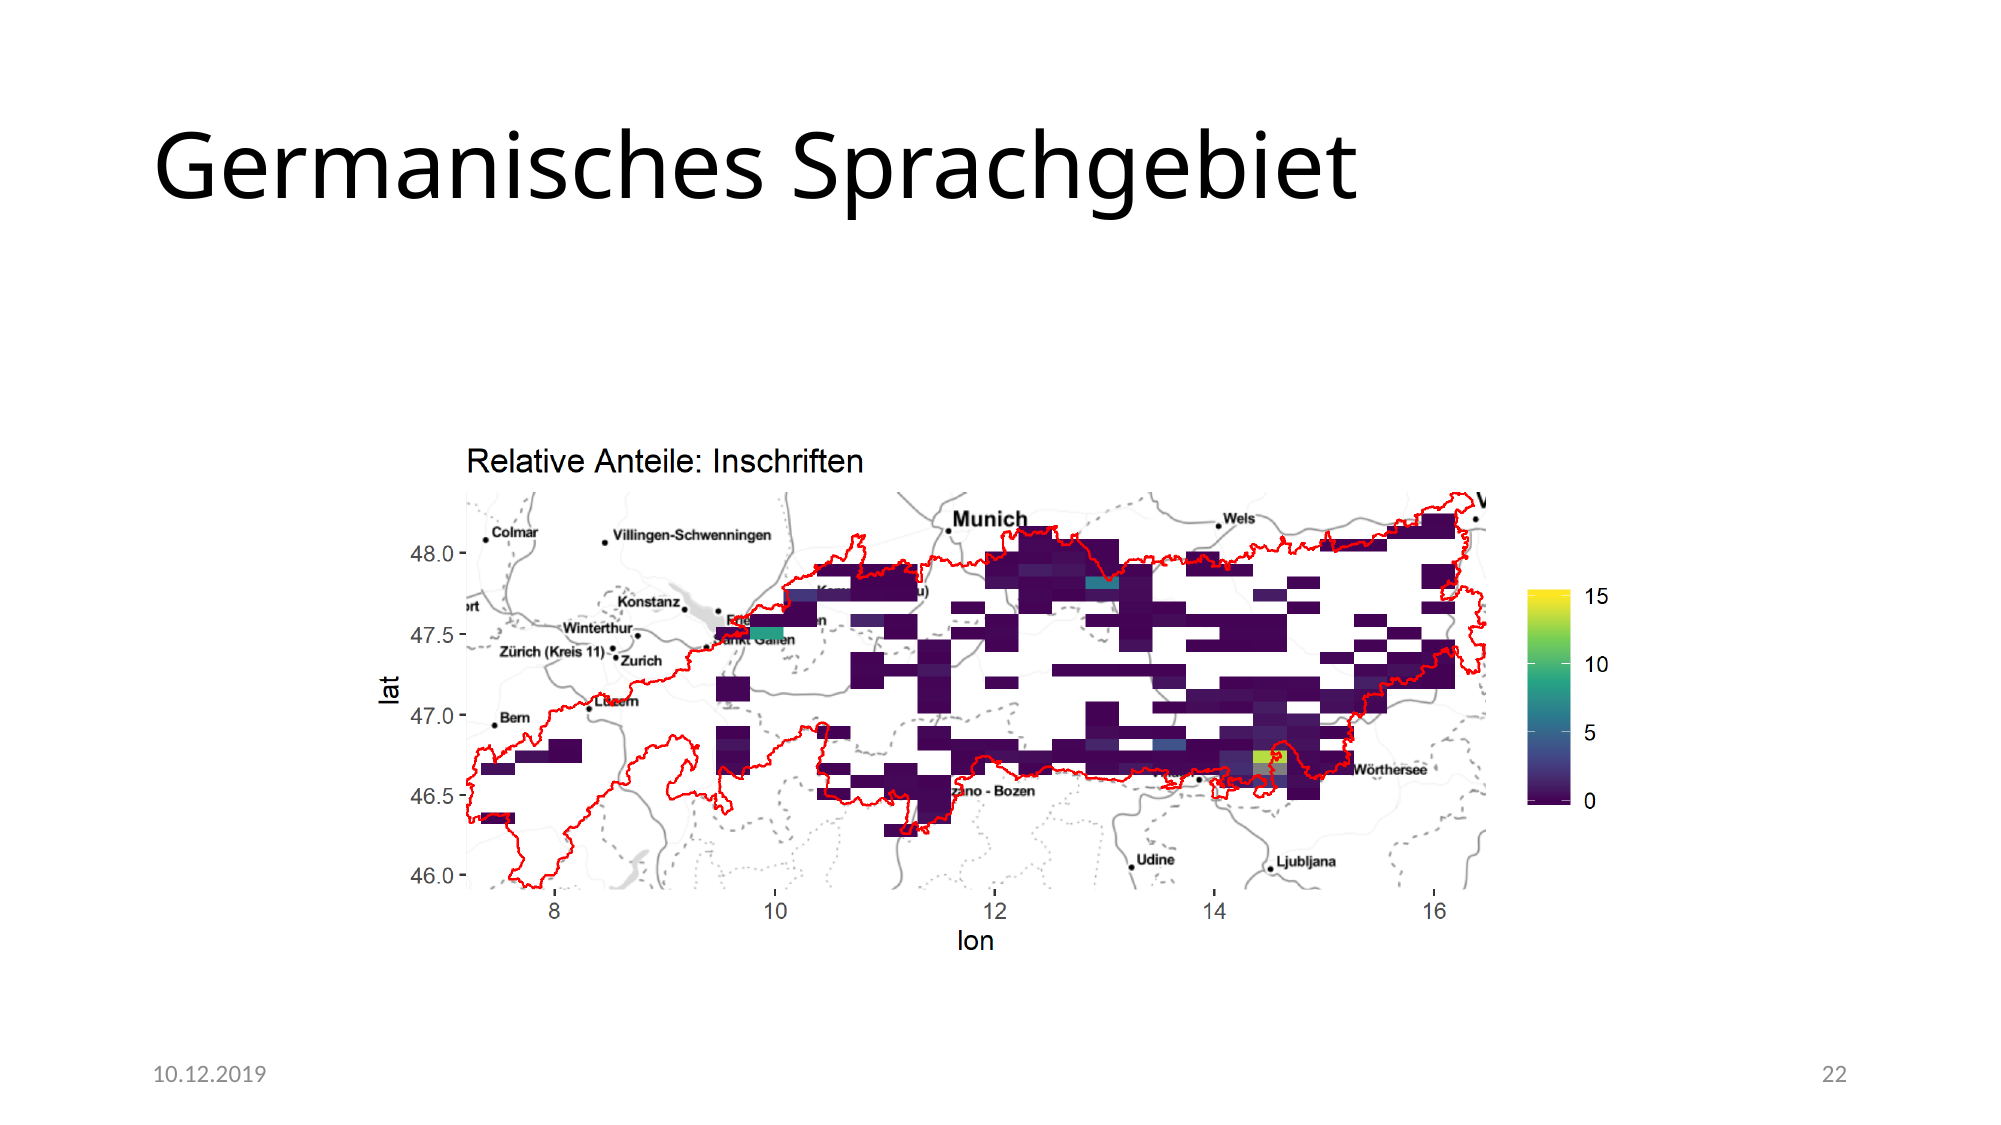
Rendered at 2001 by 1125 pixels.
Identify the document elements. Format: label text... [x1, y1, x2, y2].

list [364, 277, 1636, 1125]
slide_number 22 [1636, 1042, 1863, 1103]
title Germanisches Sprachgebiet [137, 59, 1863, 278]
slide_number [137, 1042, 364, 1103]
